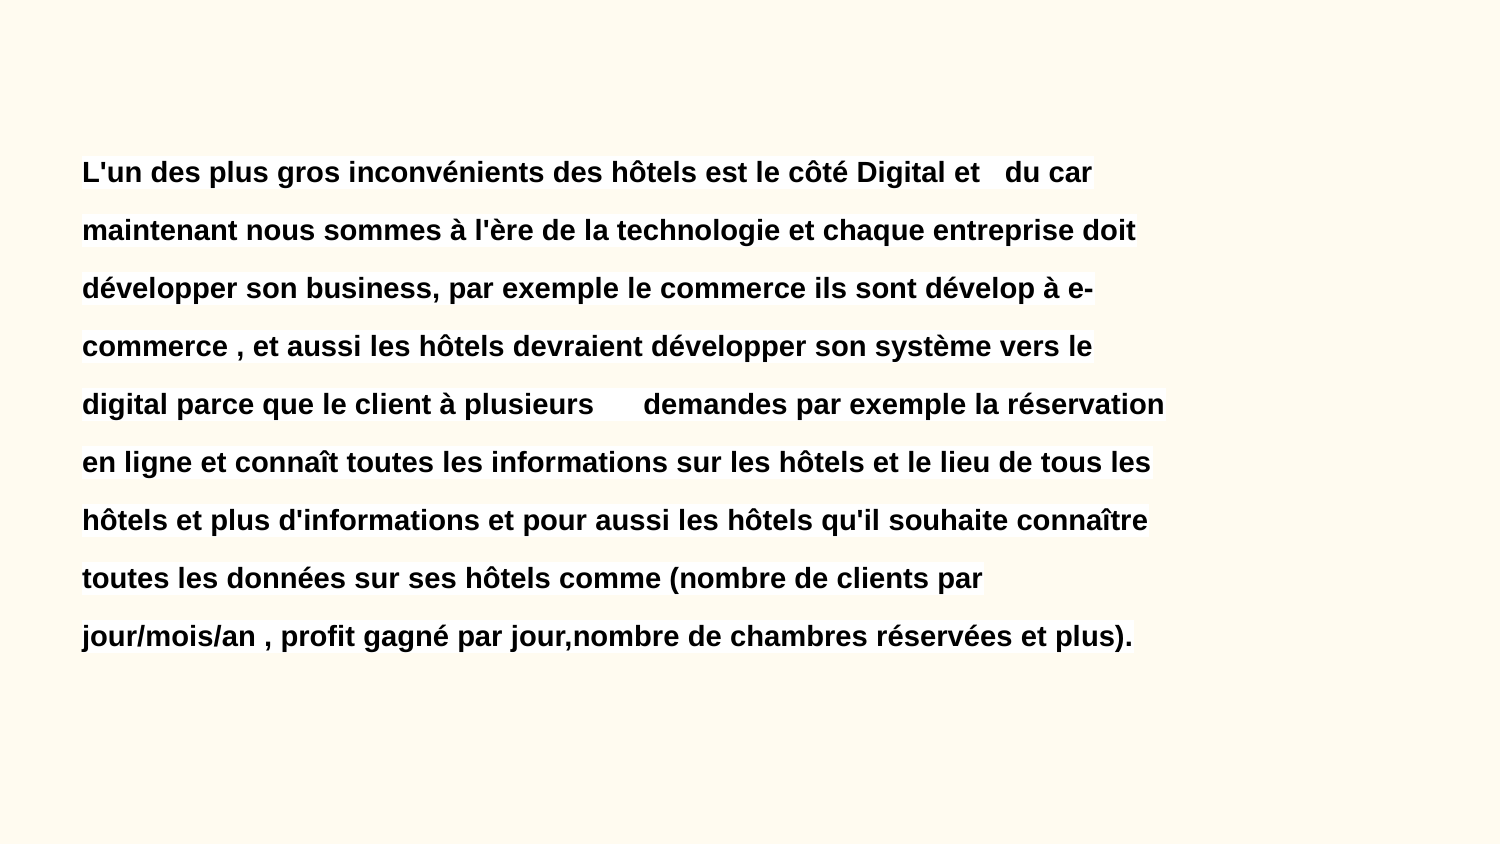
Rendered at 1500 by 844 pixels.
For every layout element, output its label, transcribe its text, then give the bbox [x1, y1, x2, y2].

title L'un des plus gros inconvénients des hôtels est le côté Digital et du car maintenant nous sommes à l'ère de la technologie et chaque entreprise doit développer son business, par exemple le commerce ils sont dévelop à e-commerce , et aussi les hôtels devraient développer son système vers le digital parce que le client à plusieurs demandes par exemple la réservation en ligne et connaît toutes les informations sur les hôtels et le lieu de tous les hôtels et plus d'informations et pour aussi les hôtels qu'il souhaite connaître toutes les données sur ses hôtels comme (nombre de clients par jour/mois/an , profit gagné par jour,nombre de chambres réservées et plus). [67, 115, 1459, 675]
